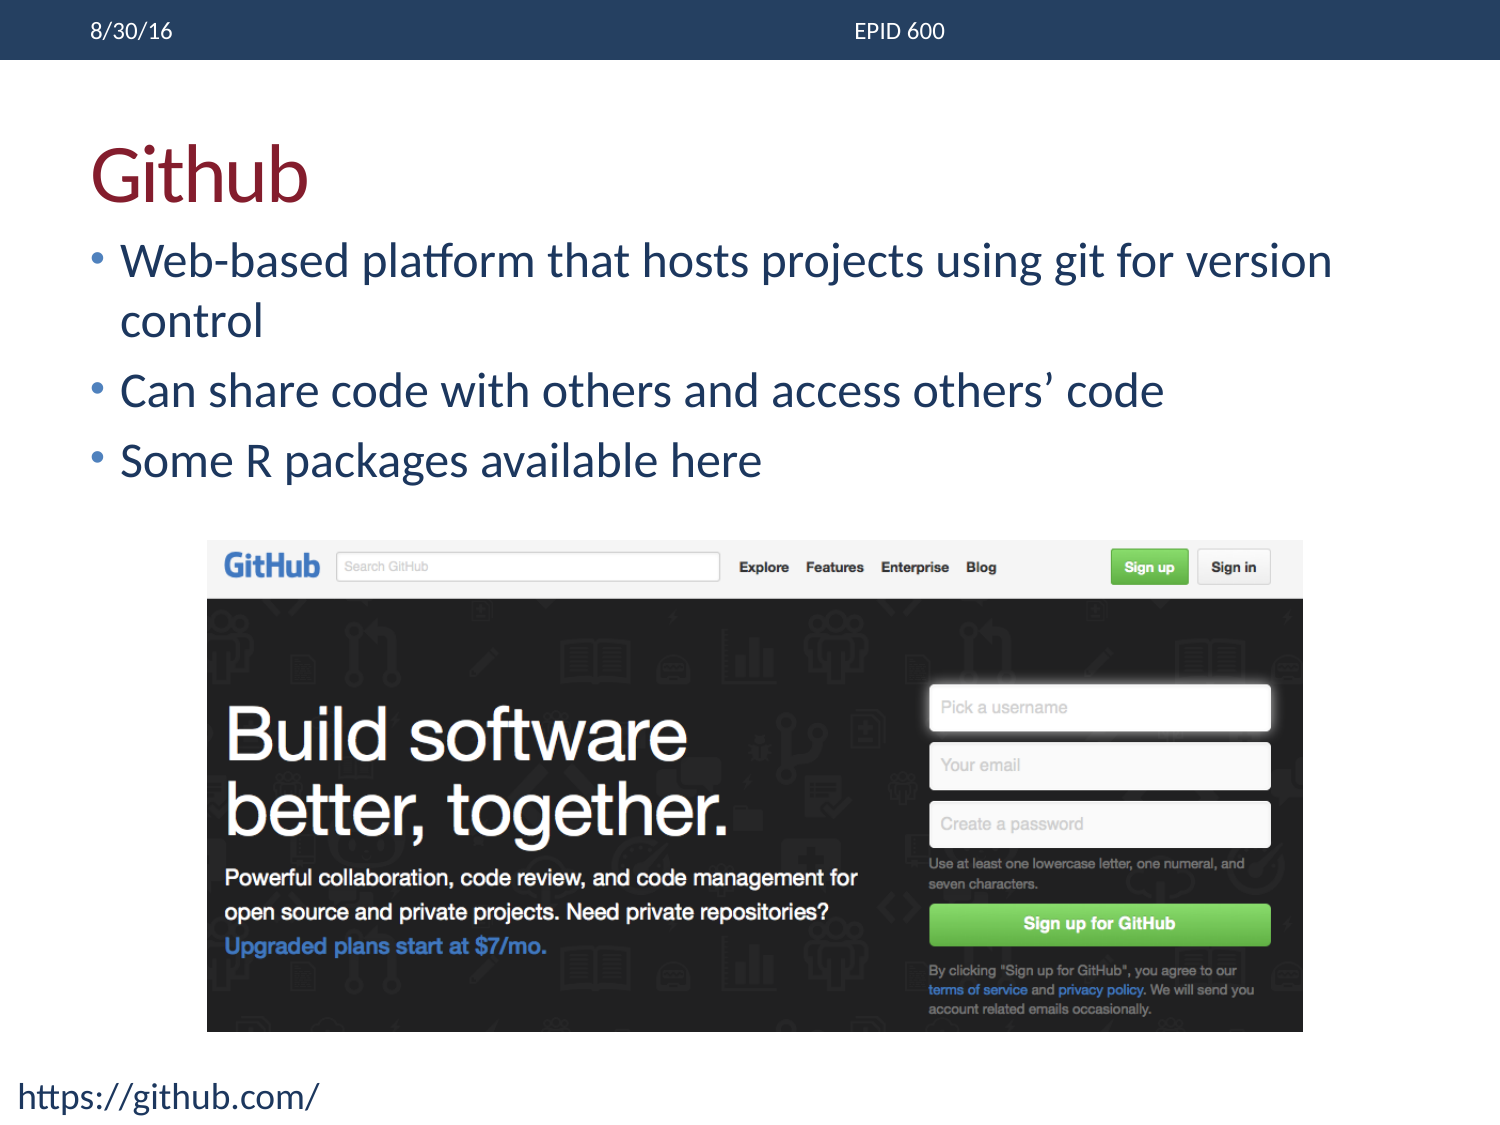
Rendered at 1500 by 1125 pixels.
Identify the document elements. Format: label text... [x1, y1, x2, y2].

picture [206, 540, 1304, 1032]
list Web-based platform that hosts projects using git for version control Can share code with others and access others’ code Some R packages available here [75, 219, 1425, 963]
footer EPID 600 [562, 3, 1238, 57]
title Github [75, 87, 1425, 219]
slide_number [75, 3, 550, 57]
text_box https://github.com/ [2, 1064, 335, 1125]
